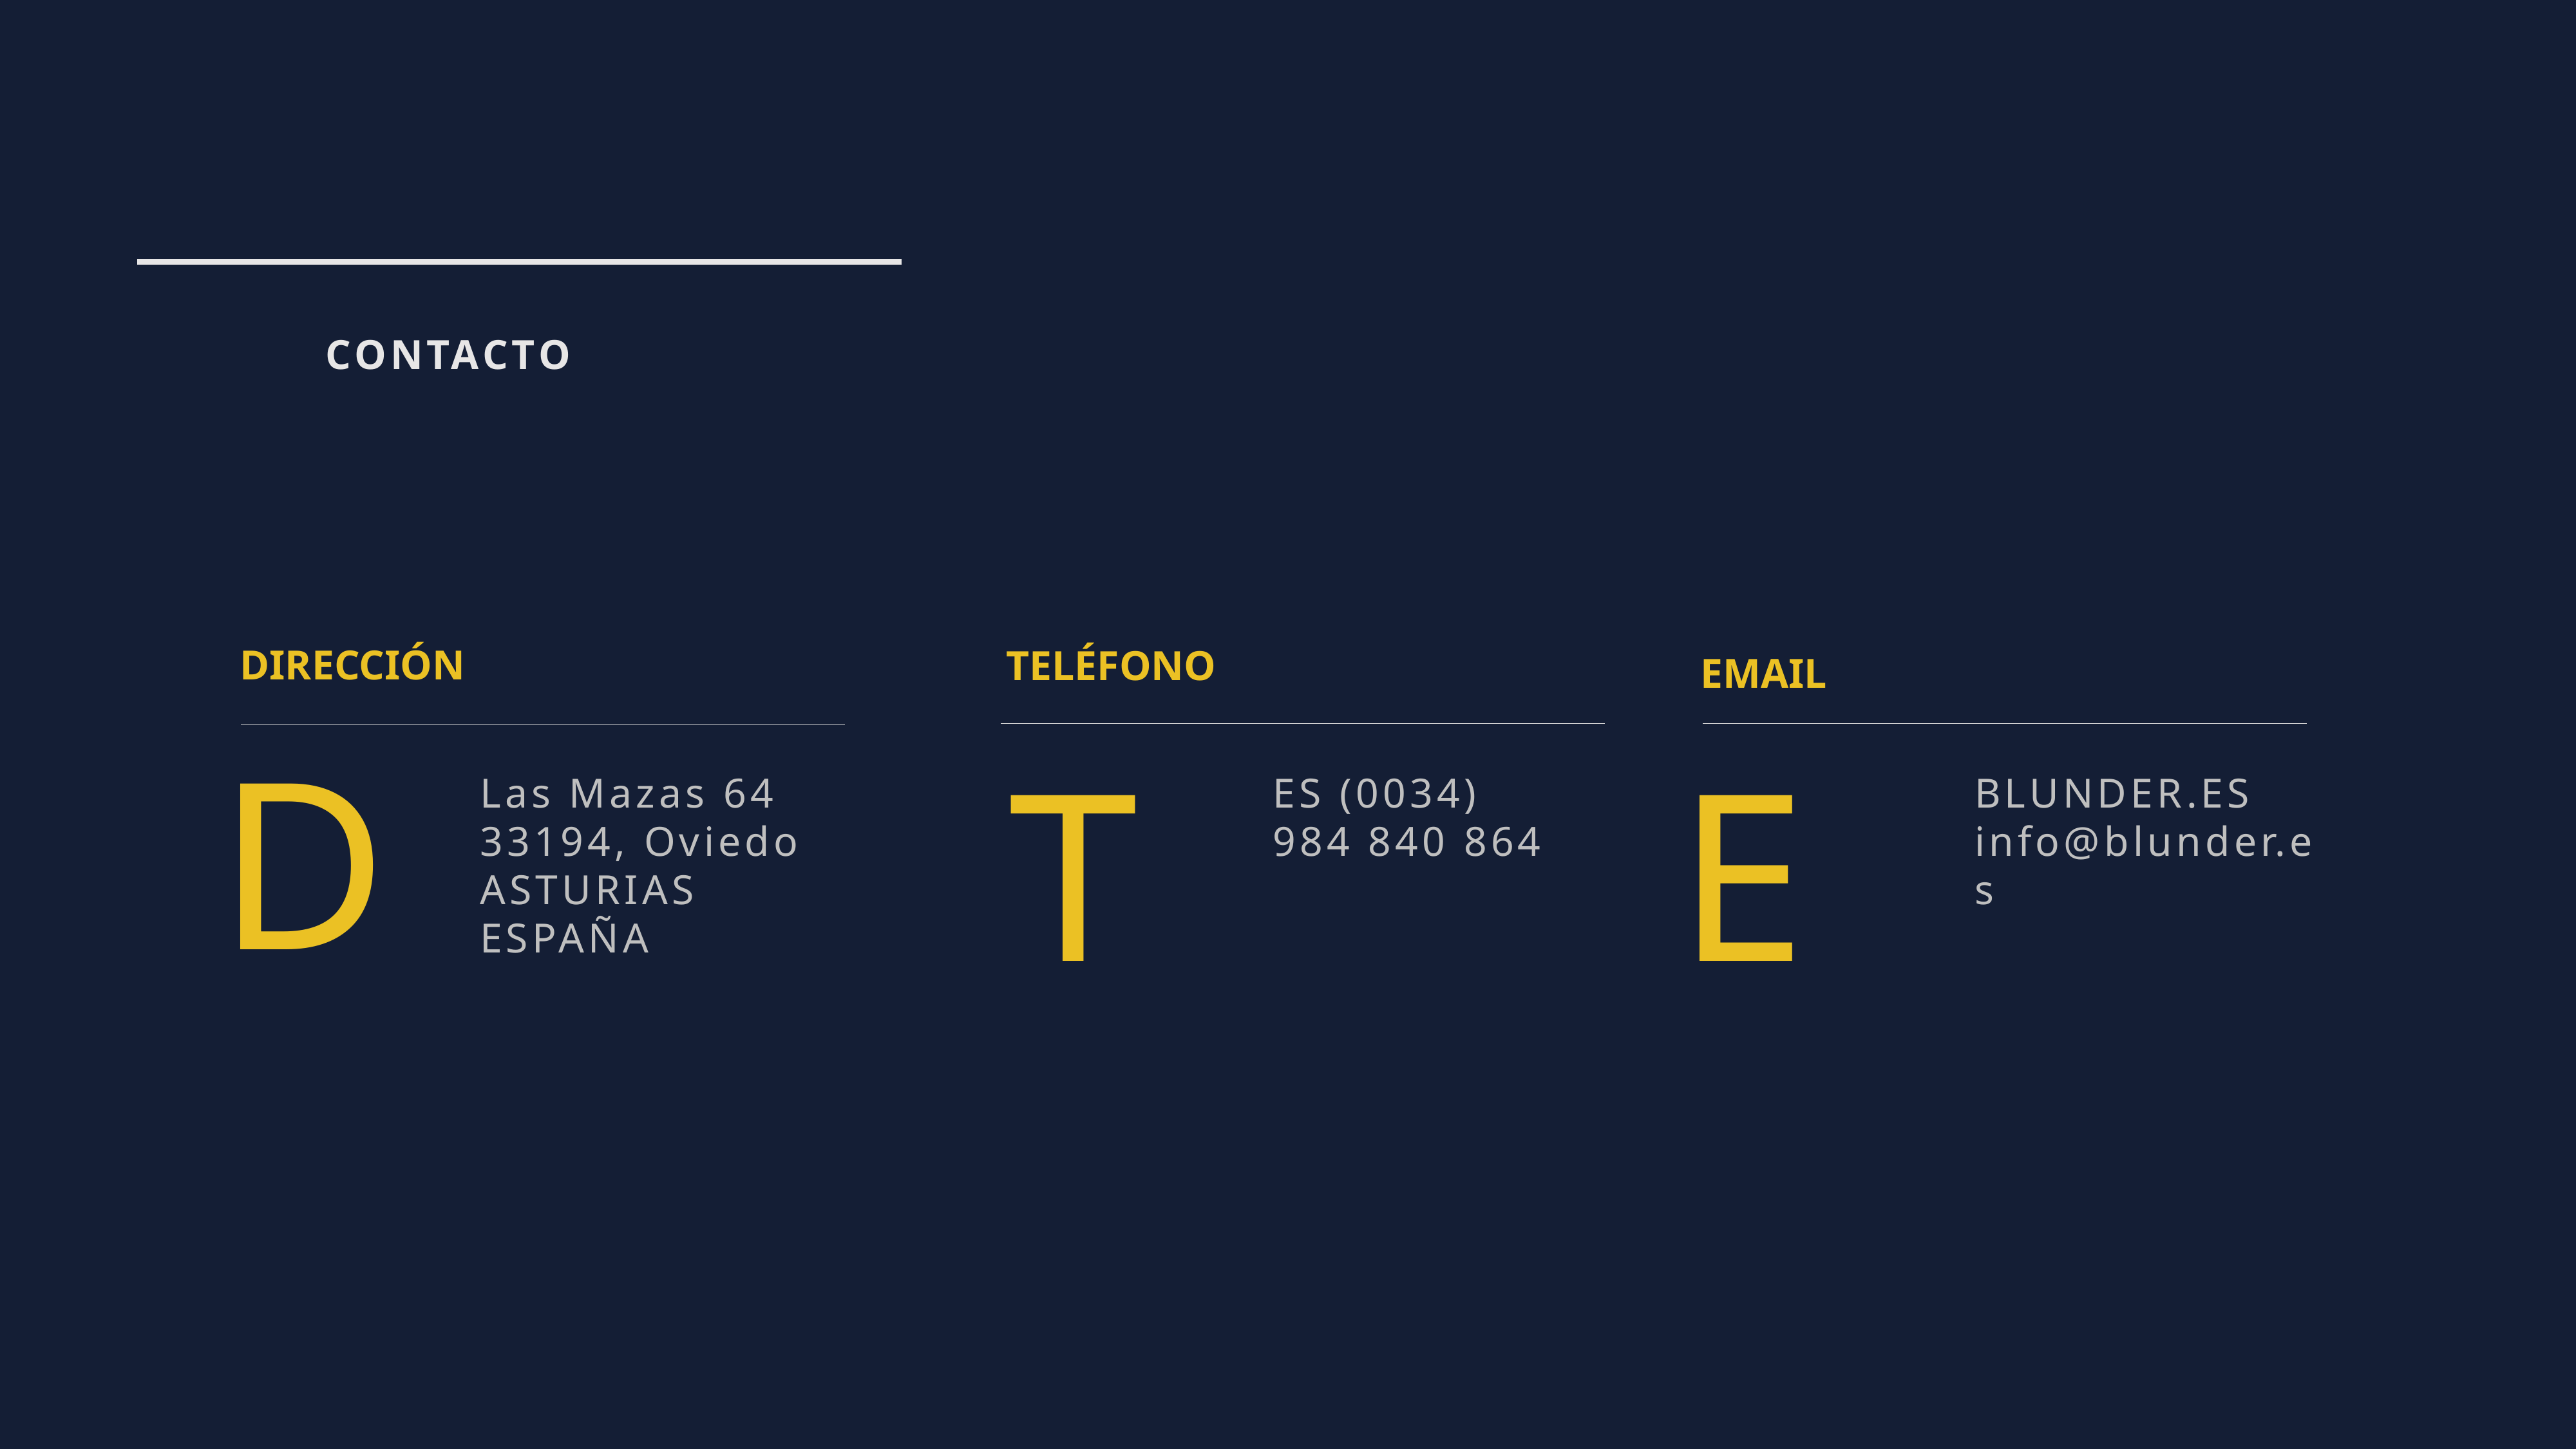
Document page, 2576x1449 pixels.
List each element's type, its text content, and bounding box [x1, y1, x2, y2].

text_box DIRECCIÓN [230, 634, 524, 693]
text_box E [1667, 724, 1844, 1012]
text_box T [999, 724, 1159, 1012]
text_box ES (0034) 984 840 864 [1263, 762, 1605, 869]
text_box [137, 261, 989, 383]
text_box EMAIL [1690, 643, 1947, 701]
text_box BLUNDER.ES info@blunder.es [1965, 762, 2336, 918]
text_box TELÉFONO [996, 635, 1253, 694]
text_box D [208, 712, 491, 1001]
text_box Las Mazas 64 33194, Oviedo ASTURIAS ESPAÑA [470, 762, 846, 966]
